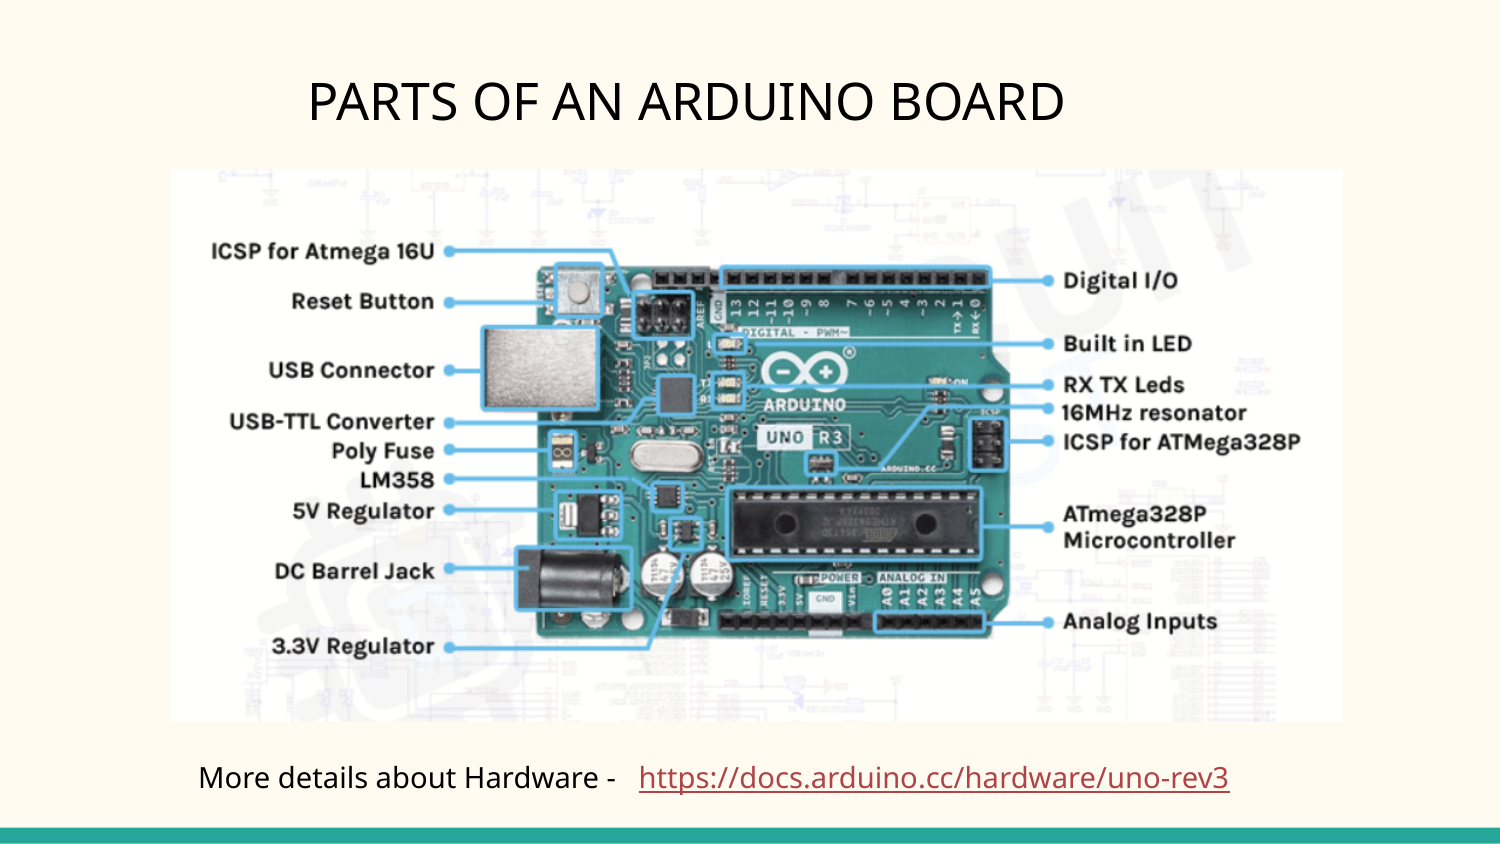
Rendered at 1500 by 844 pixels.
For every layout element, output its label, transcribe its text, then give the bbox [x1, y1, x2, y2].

title PARTS OF AN ARDUINO BOARD [42, 49, 1441, 151]
picture [170, 169, 1343, 722]
text_box More details about Hardware - https://docs.arduino.cc/hardware/uno-rev3 [93, 744, 1323, 815]
